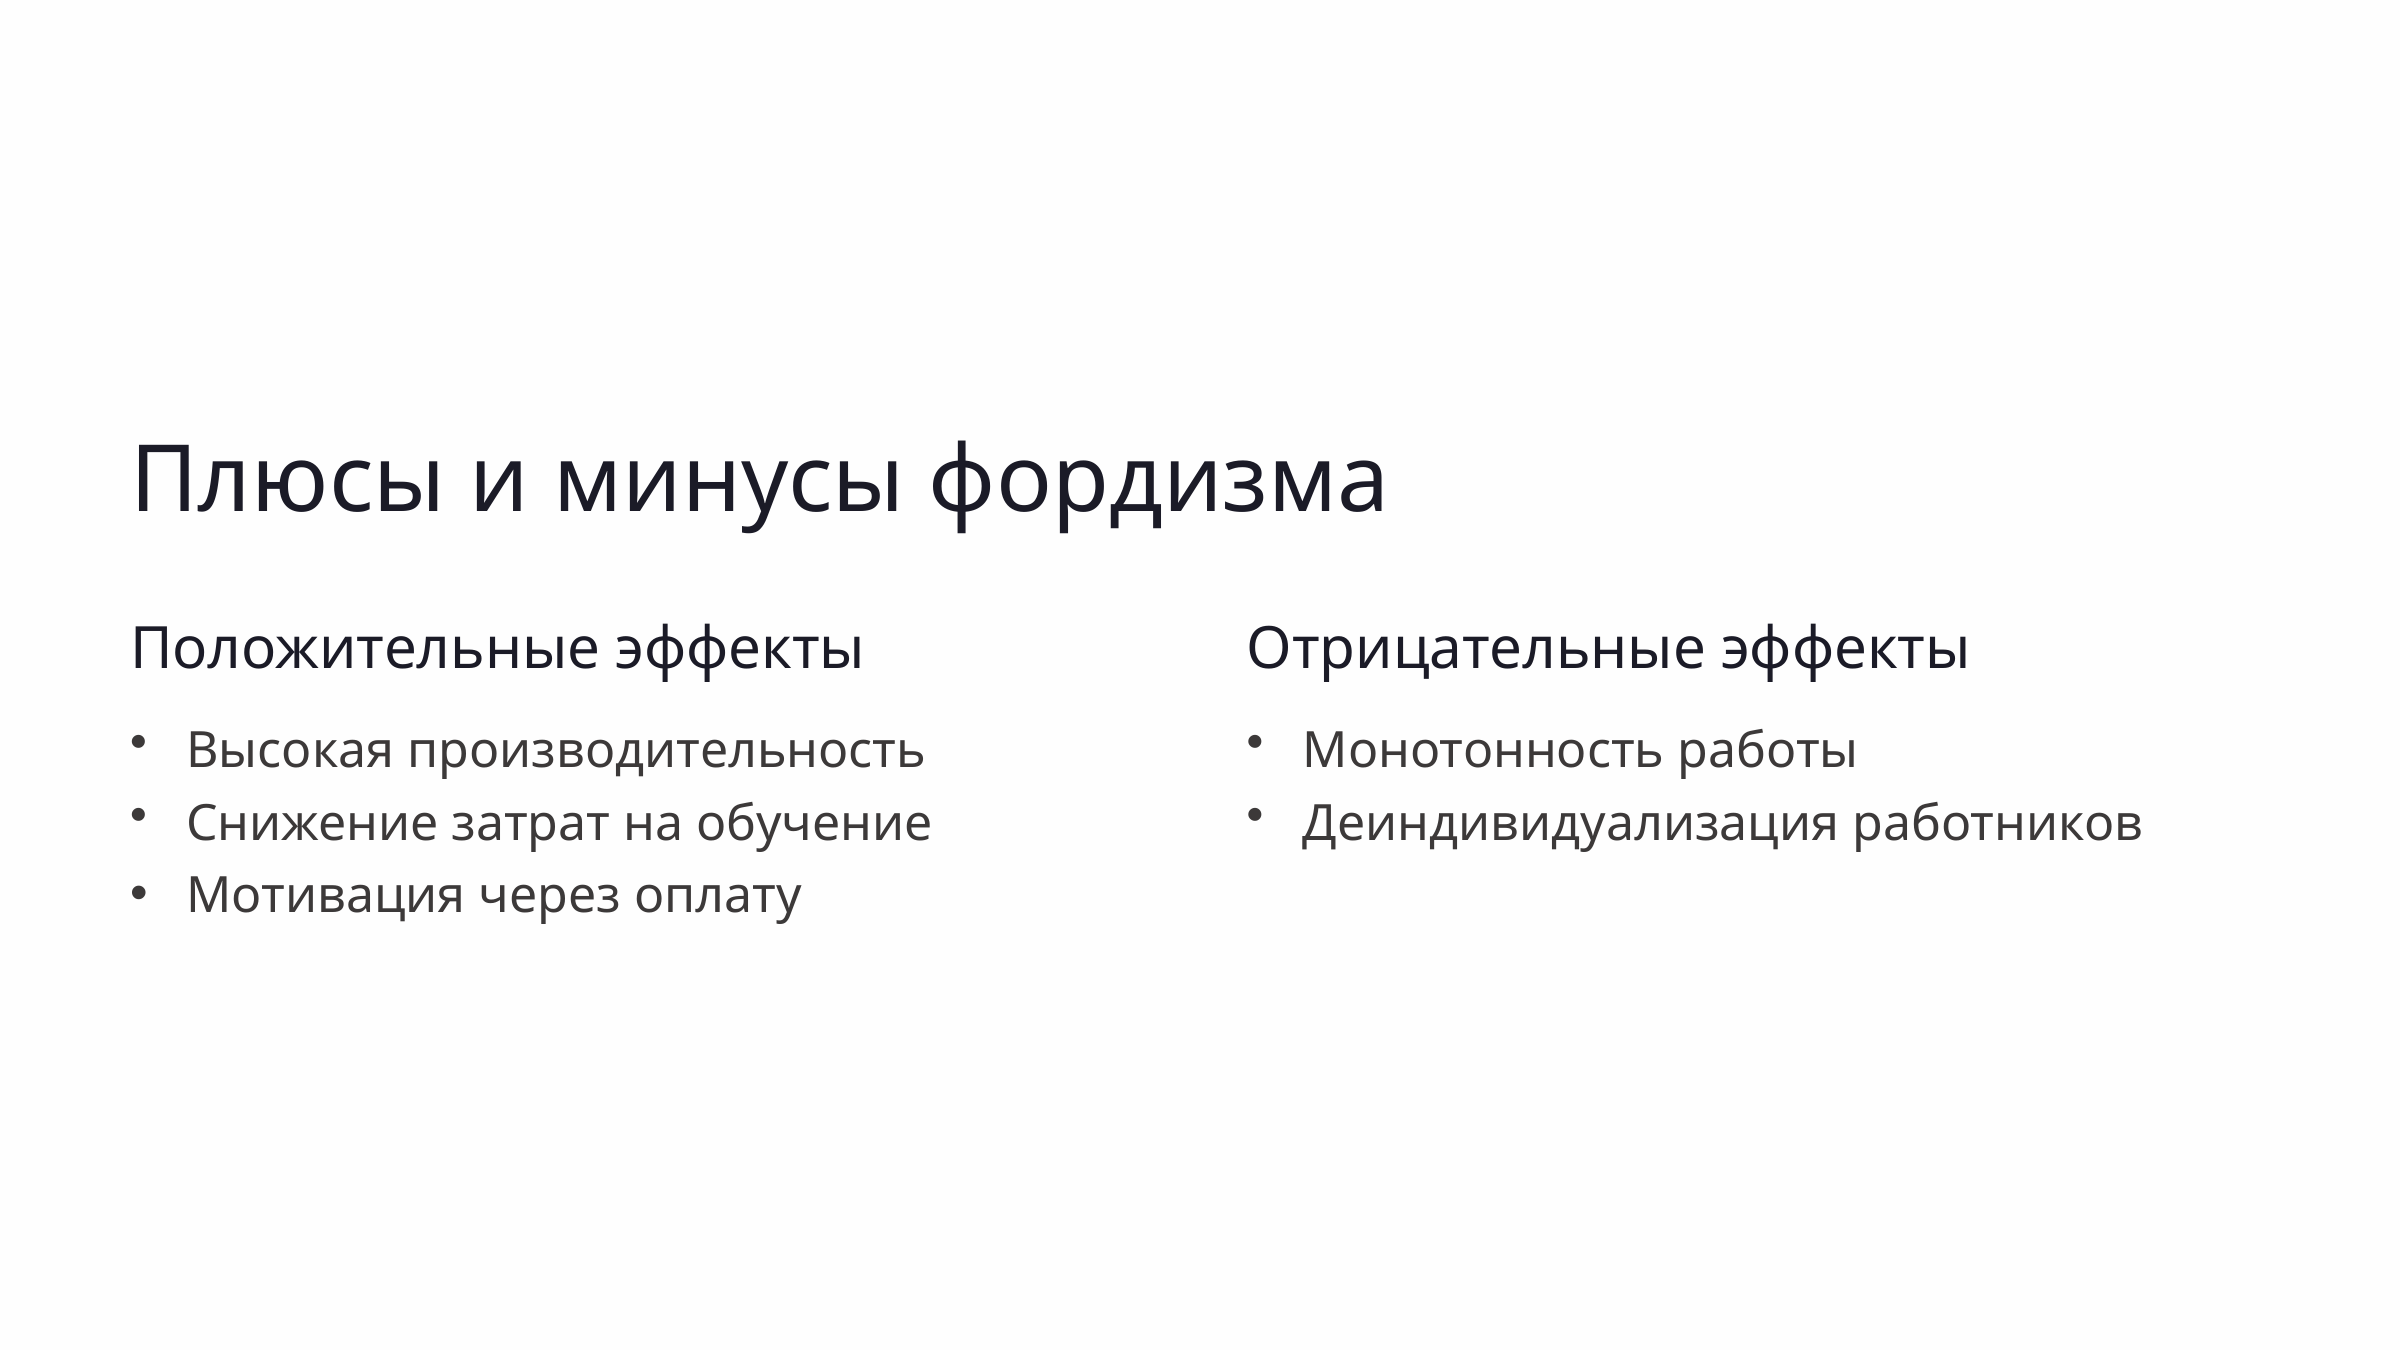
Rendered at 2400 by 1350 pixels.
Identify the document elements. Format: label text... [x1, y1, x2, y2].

text_box Высокая производительность [130, 718, 1155, 778]
text_box Монотонность работы [1246, 718, 2271, 778]
text_box Плюсы и минусы фордизма [130, 413, 1345, 531]
text_box Положительные эффекты [130, 623, 702, 682]
text_box Отрицательные эффекты [1246, 623, 1805, 682]
text_box Мотивация через оплату [130, 863, 1155, 923]
text_box Снижение затрат на обучение [130, 790, 1155, 851]
text_box Деиндивидуализация работников [1246, 790, 2271, 851]
